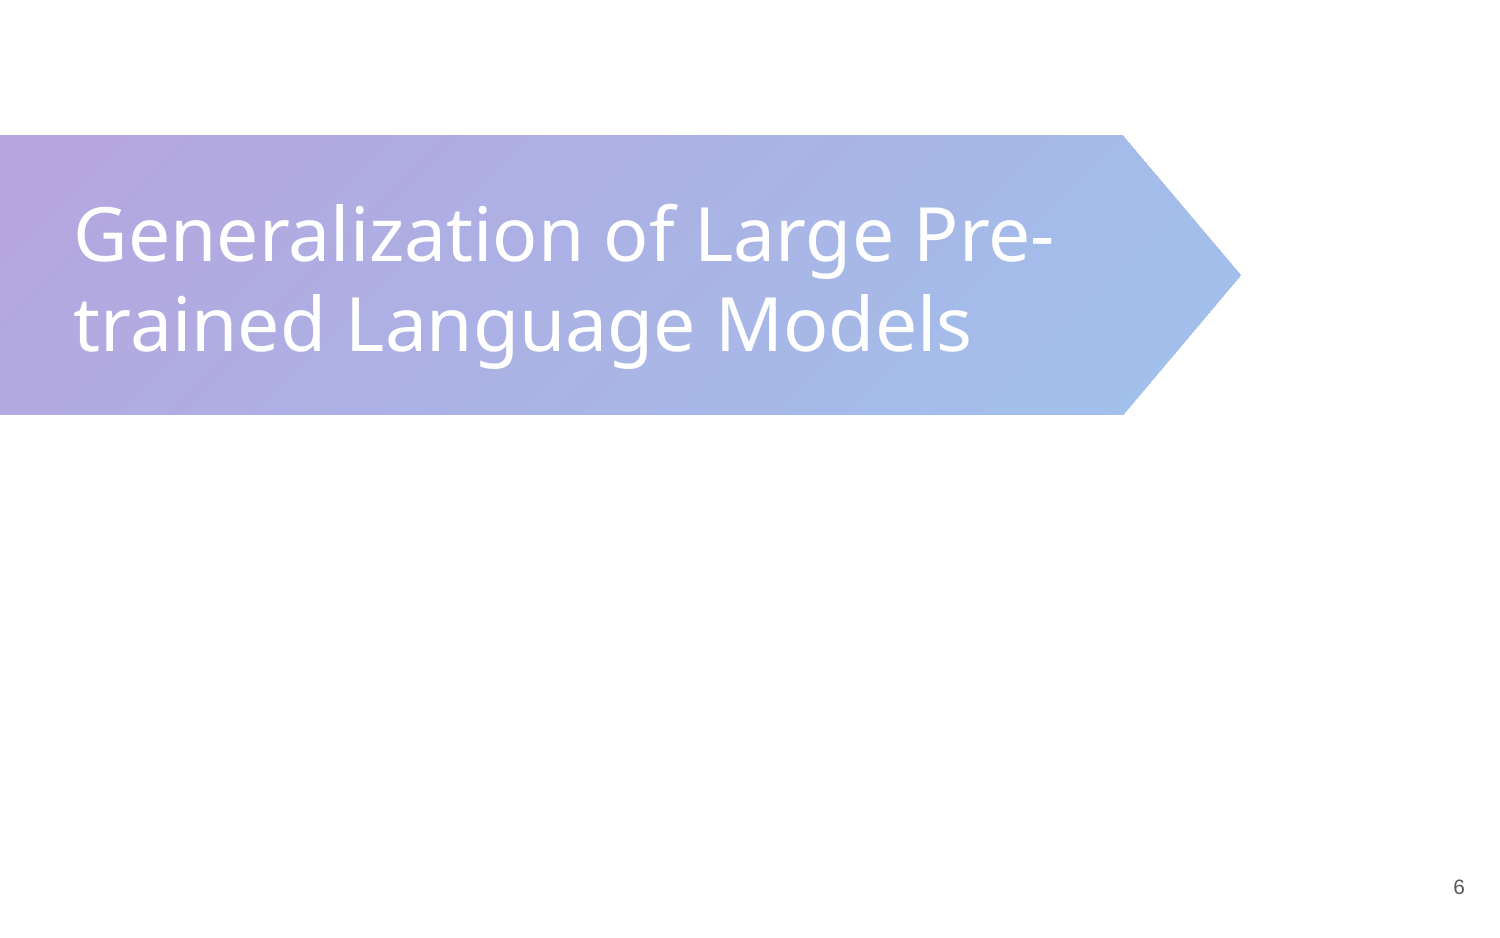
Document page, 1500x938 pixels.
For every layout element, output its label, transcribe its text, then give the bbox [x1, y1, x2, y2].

slide_number ‹#› [1389, 849, 1480, 922]
text_box Generalization of Large Pre-trained Language Models [59, 136, 1080, 416]
text_box [0, 135, 1241, 415]
